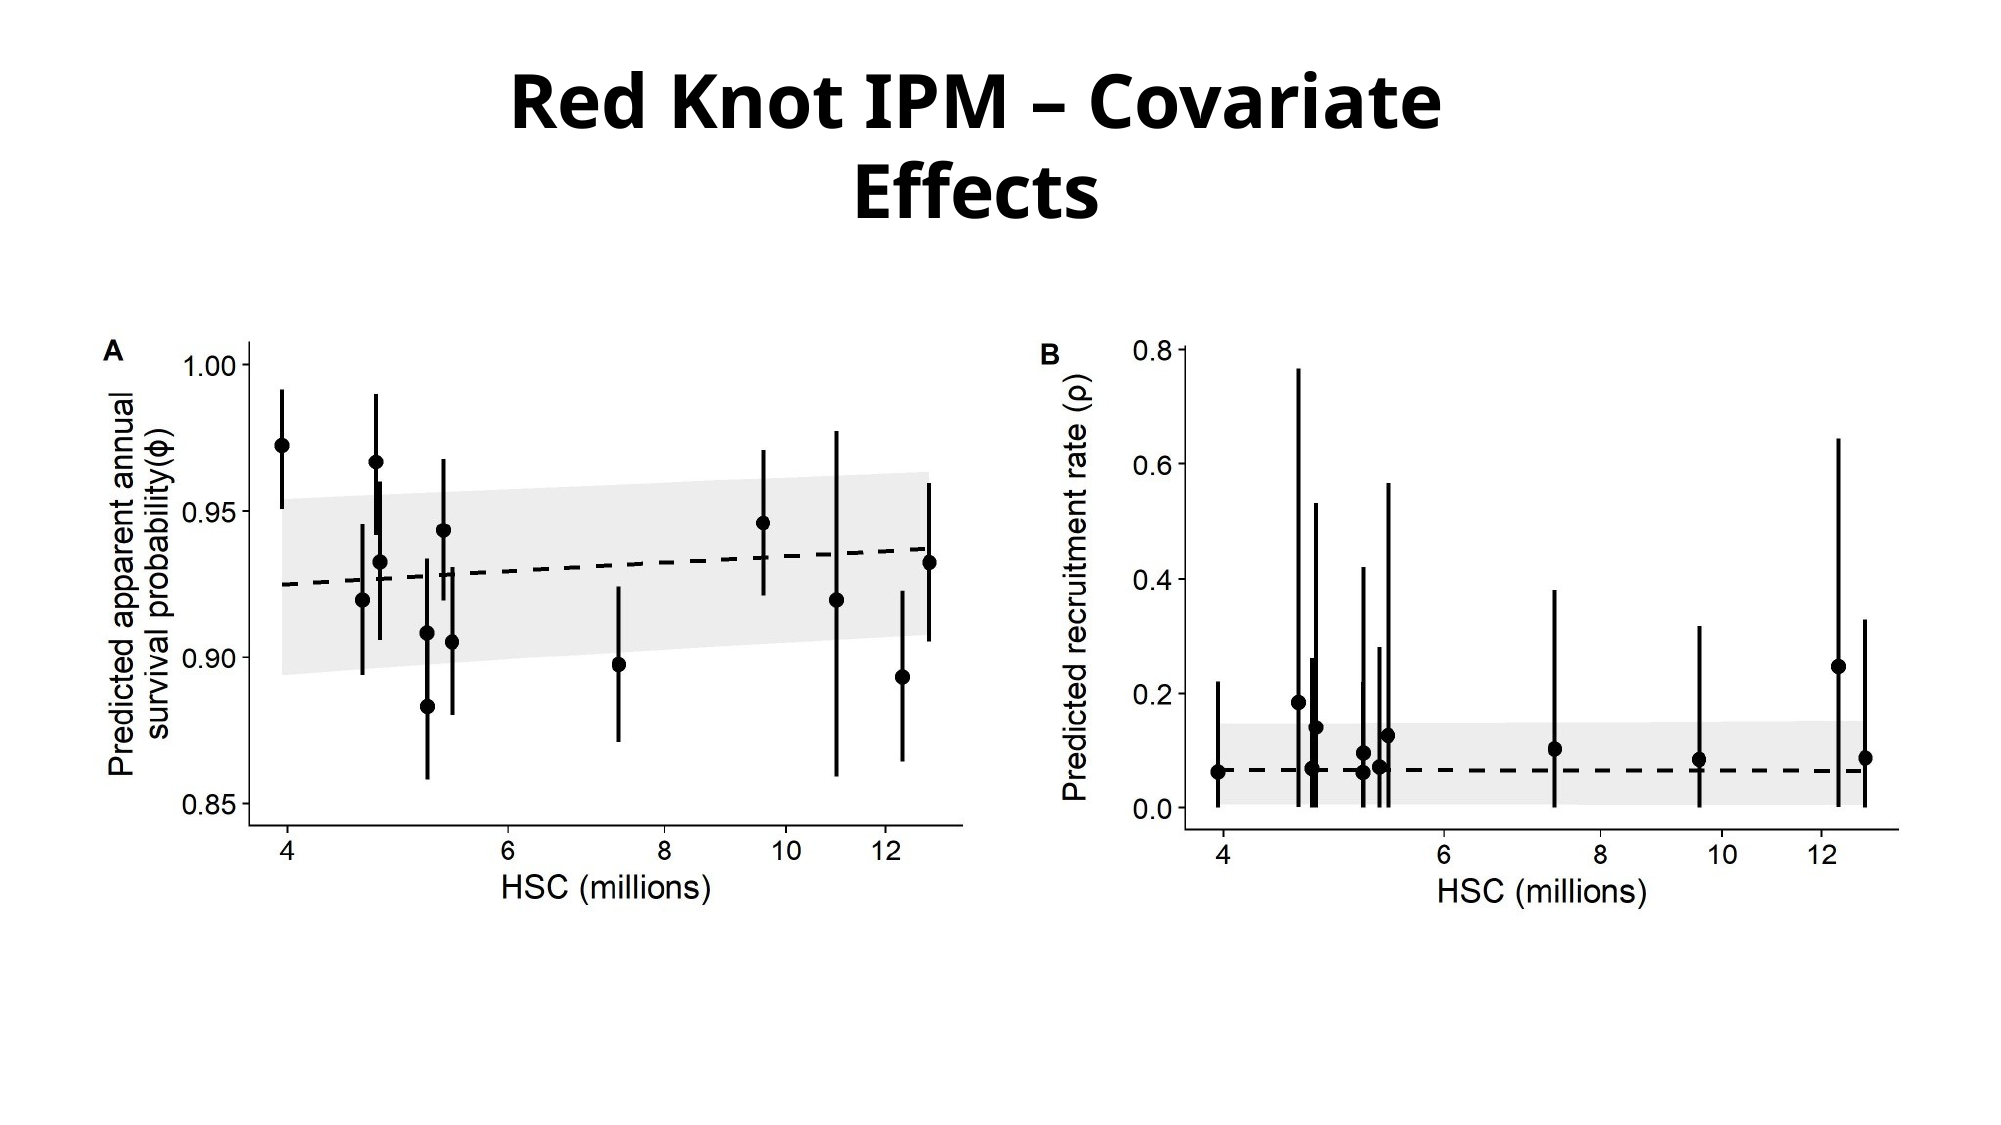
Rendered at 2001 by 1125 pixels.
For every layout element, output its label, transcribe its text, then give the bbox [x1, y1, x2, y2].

text_box [1029, 328, 1912, 923]
text_box [93, 328, 976, 919]
title Red Knot IPM – Covariate Effects [418, 47, 1533, 237]
